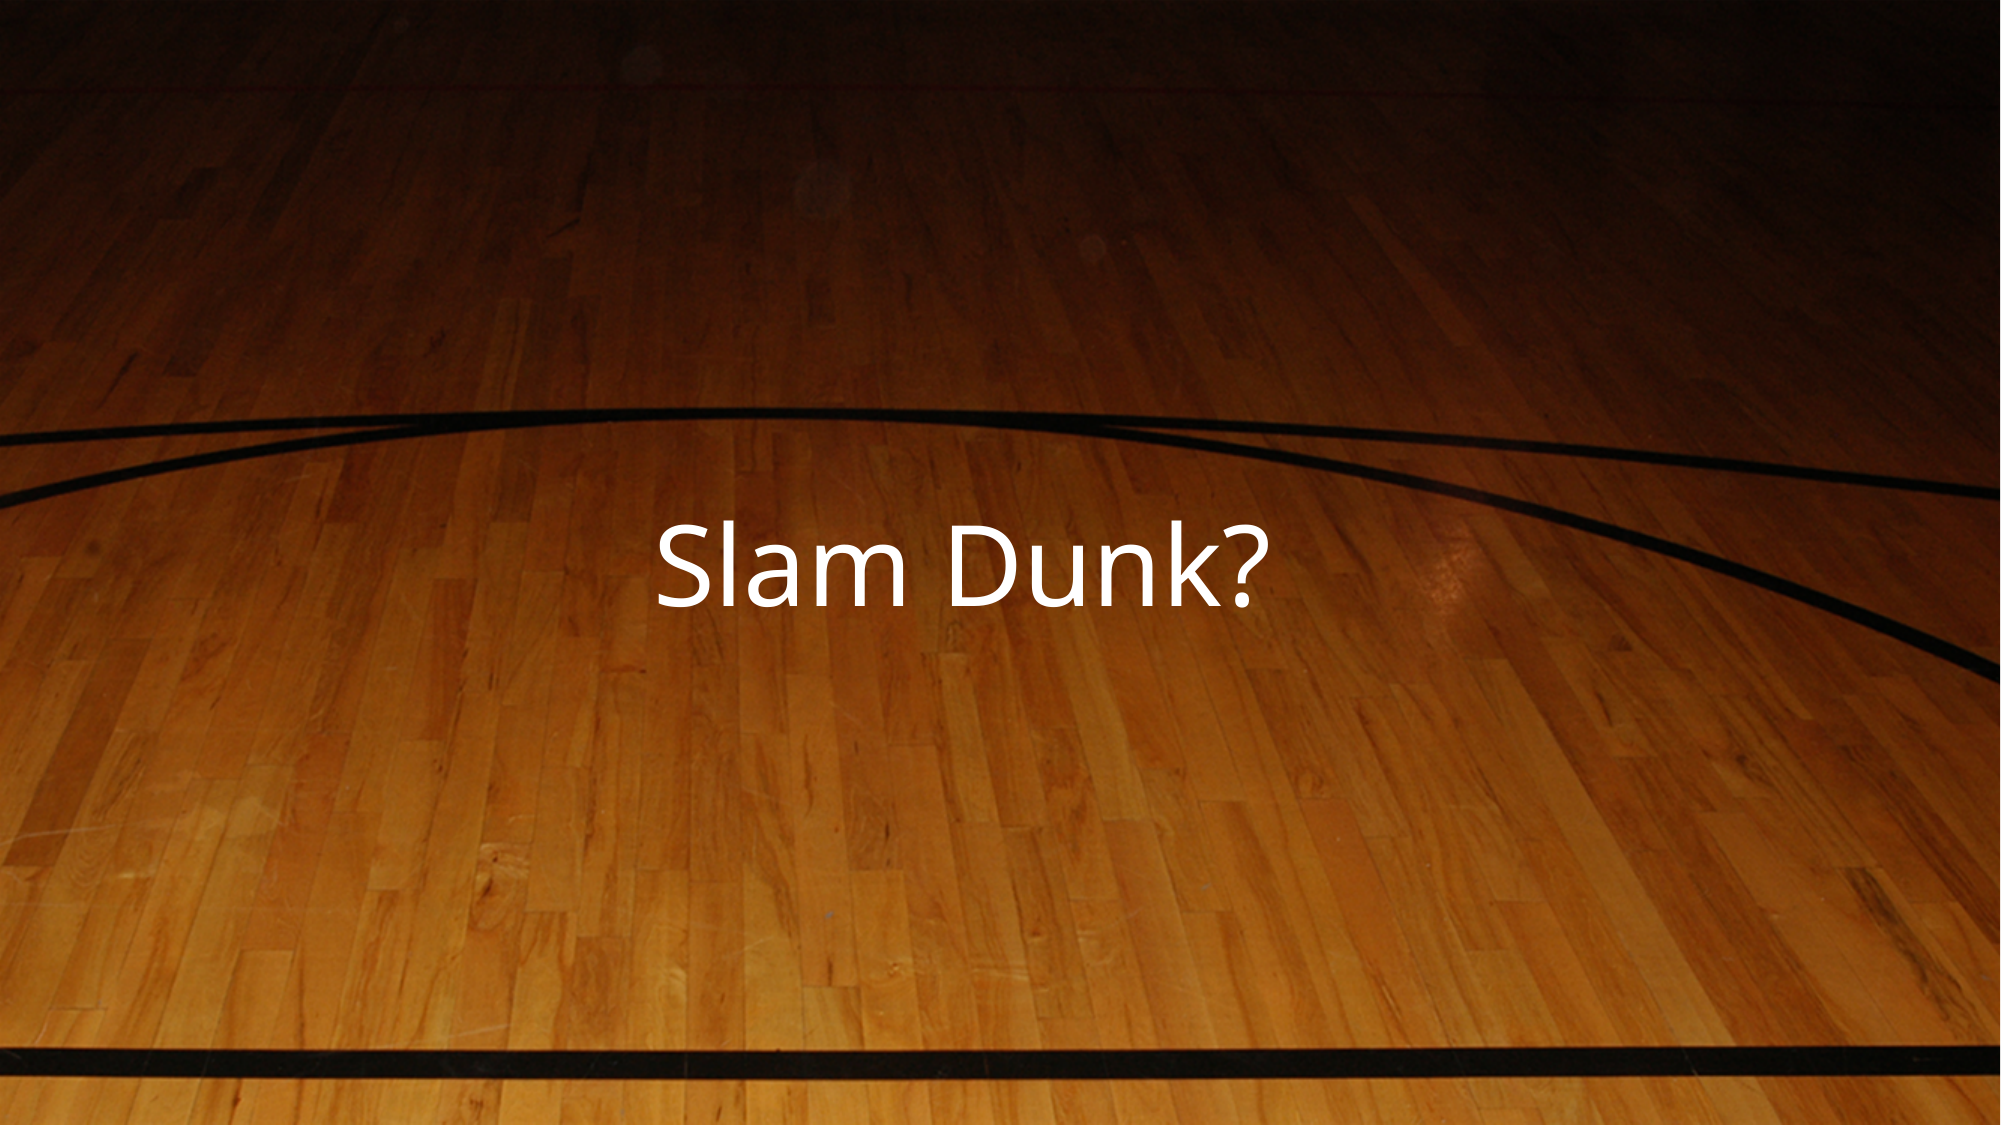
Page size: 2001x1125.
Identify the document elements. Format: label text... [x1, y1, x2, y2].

picture [0, 0, 2001, 1125]
text_box Slam Dunk? [399, 486, 1525, 637]
